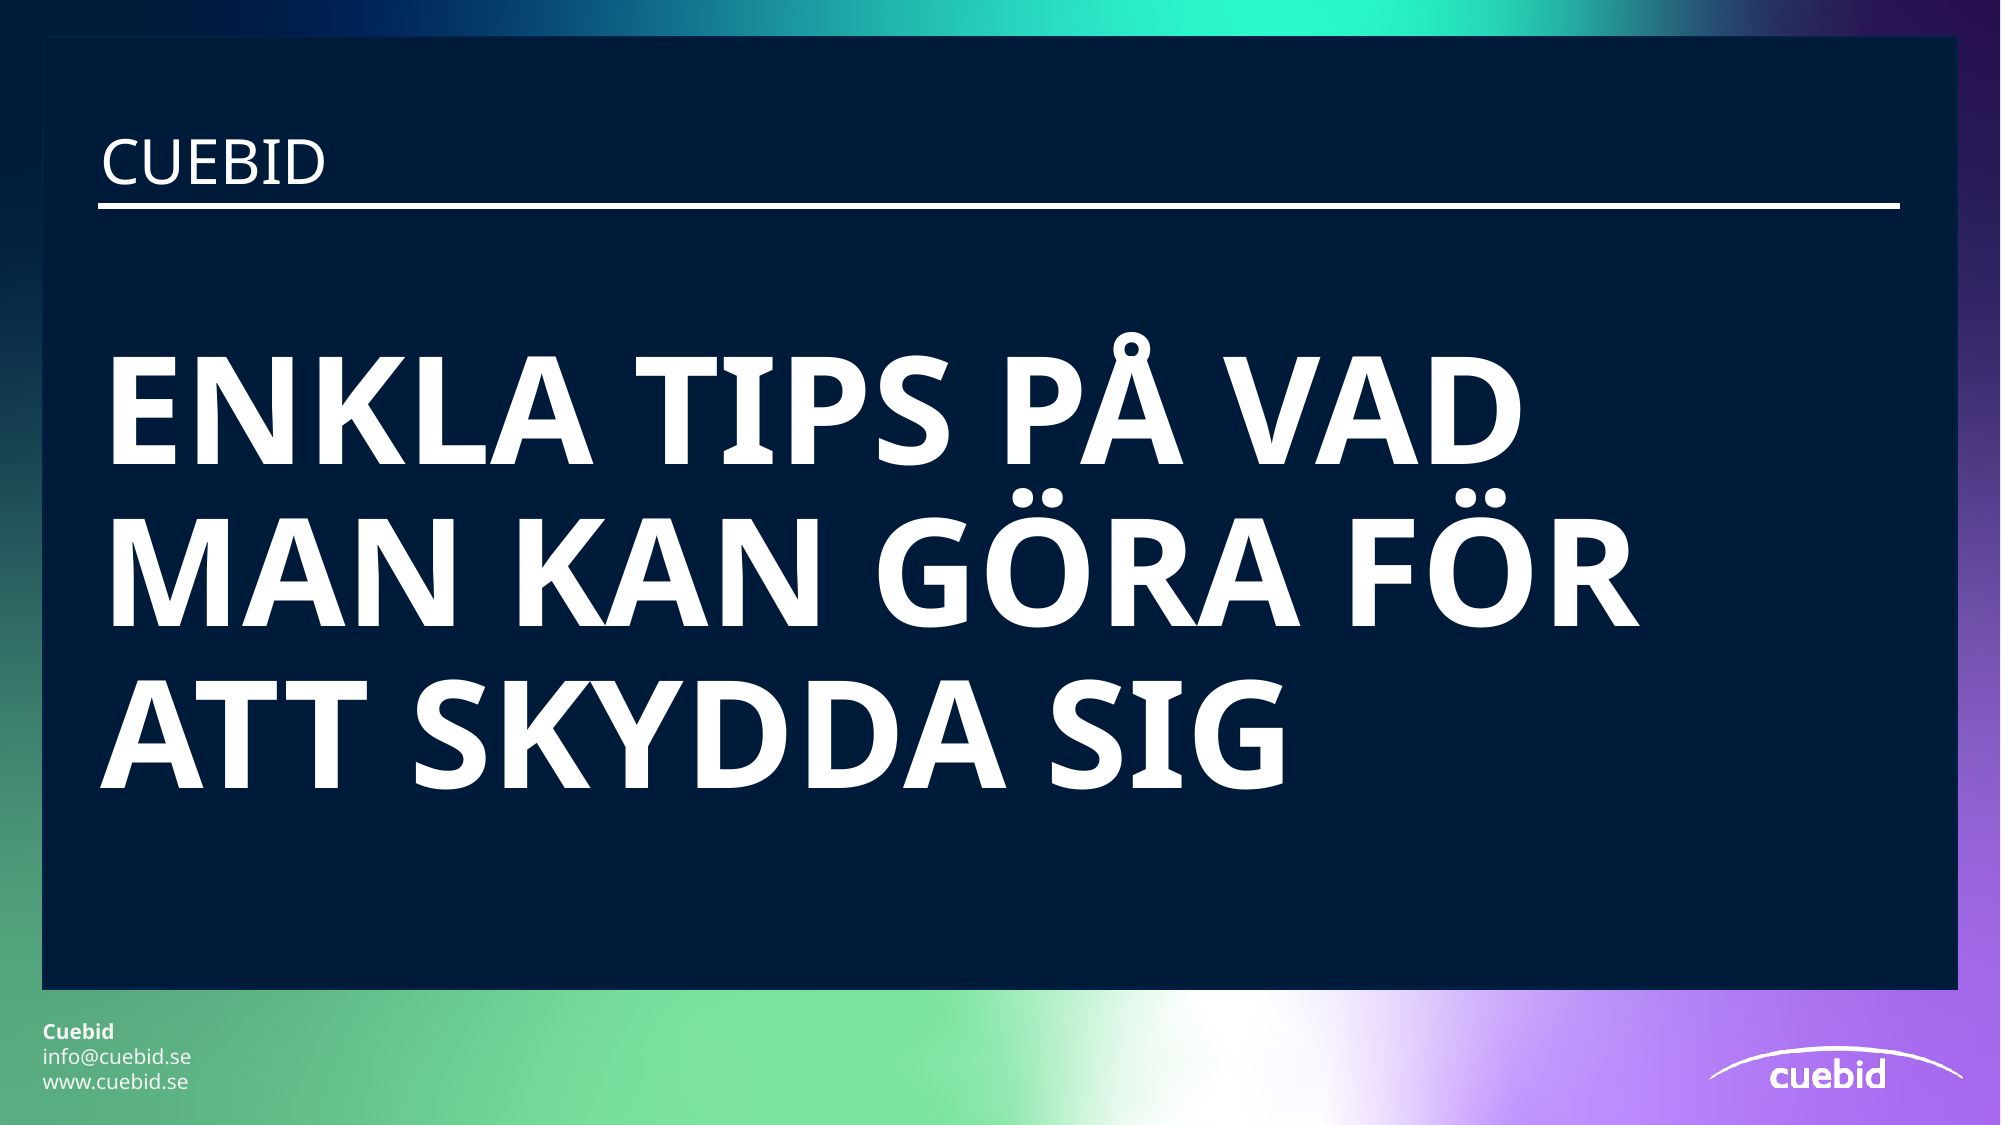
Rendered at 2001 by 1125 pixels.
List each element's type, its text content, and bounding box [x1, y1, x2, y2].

title Enkla tips på vad man kan göra för att skydda sig [100, 334, 1900, 854]
subtitle Cuebid [100, 122, 1900, 201]
